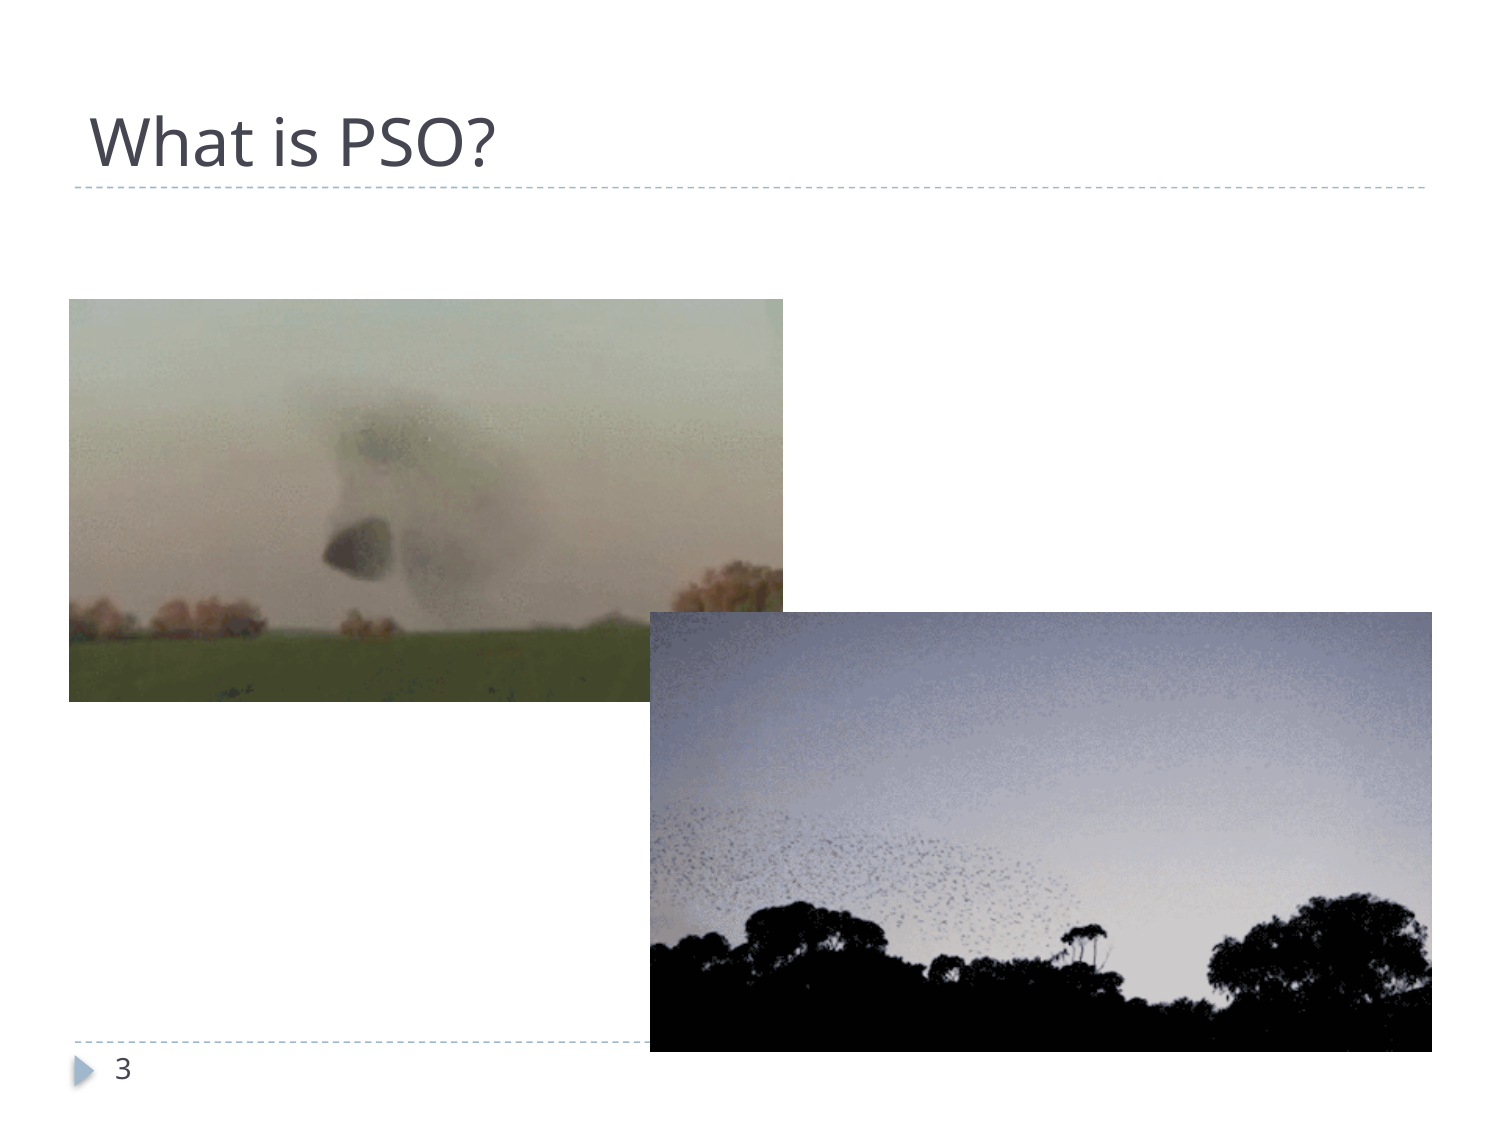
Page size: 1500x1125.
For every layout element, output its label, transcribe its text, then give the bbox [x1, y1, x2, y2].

title What is PSO? [75, 24, 1425, 188]
picture [69, 299, 1432, 1052]
slide_number 3 [100, 1042, 426, 1103]
